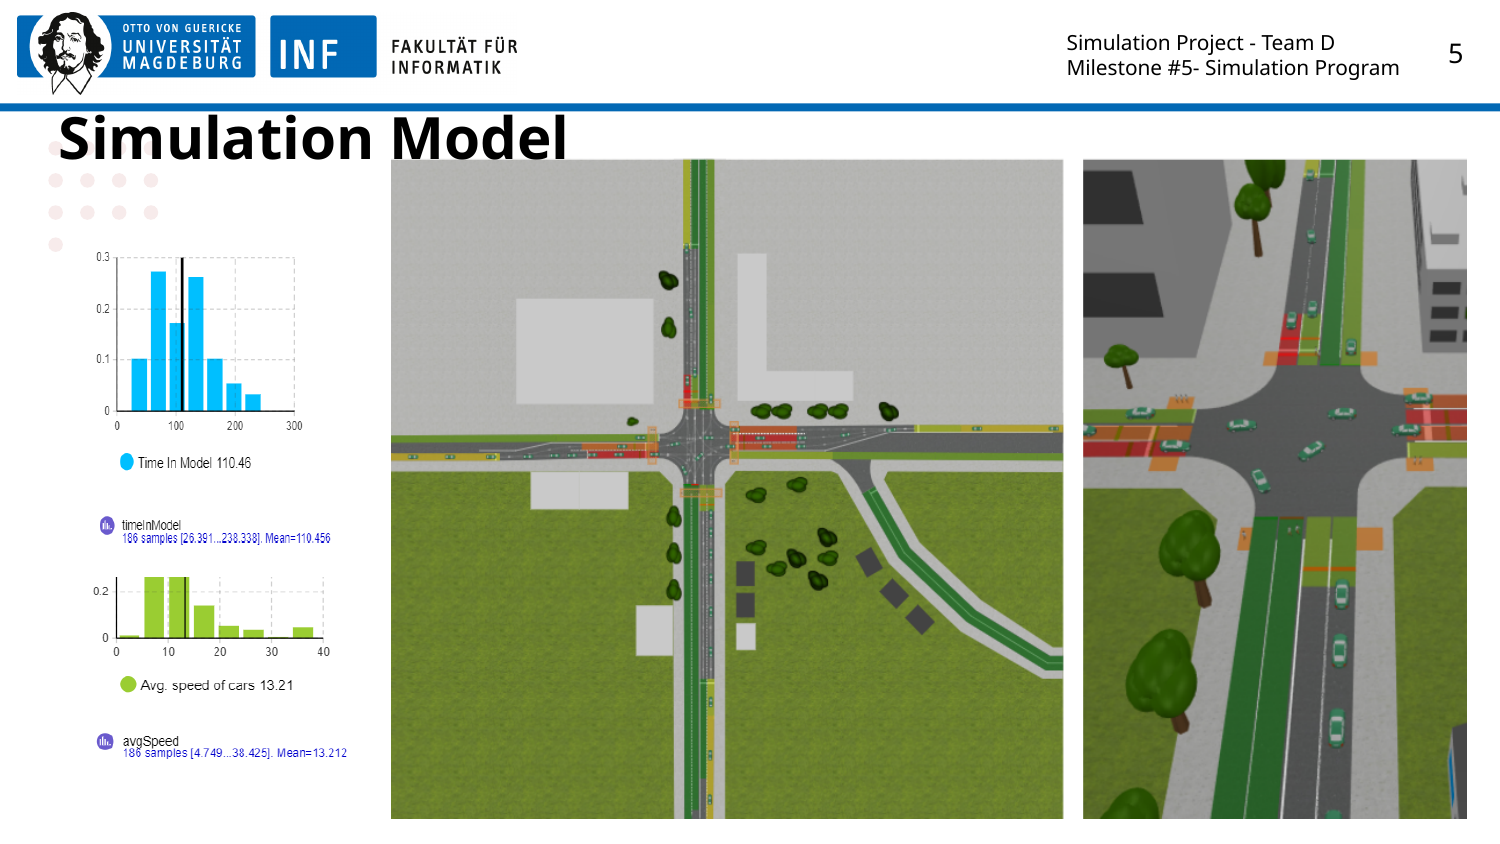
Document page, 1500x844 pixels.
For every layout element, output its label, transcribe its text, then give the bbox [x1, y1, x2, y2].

title Simulation Model [43, 86, 771, 193]
picture [391, 148, 1468, 819]
slide_number ‹#› [1434, 21, 1479, 86]
picture [47, 228, 370, 801]
picture [17, 12, 517, 95]
text_box Simulation Project - Team D Milestone #5- Simulation Program [1051, 14, 1434, 100]
